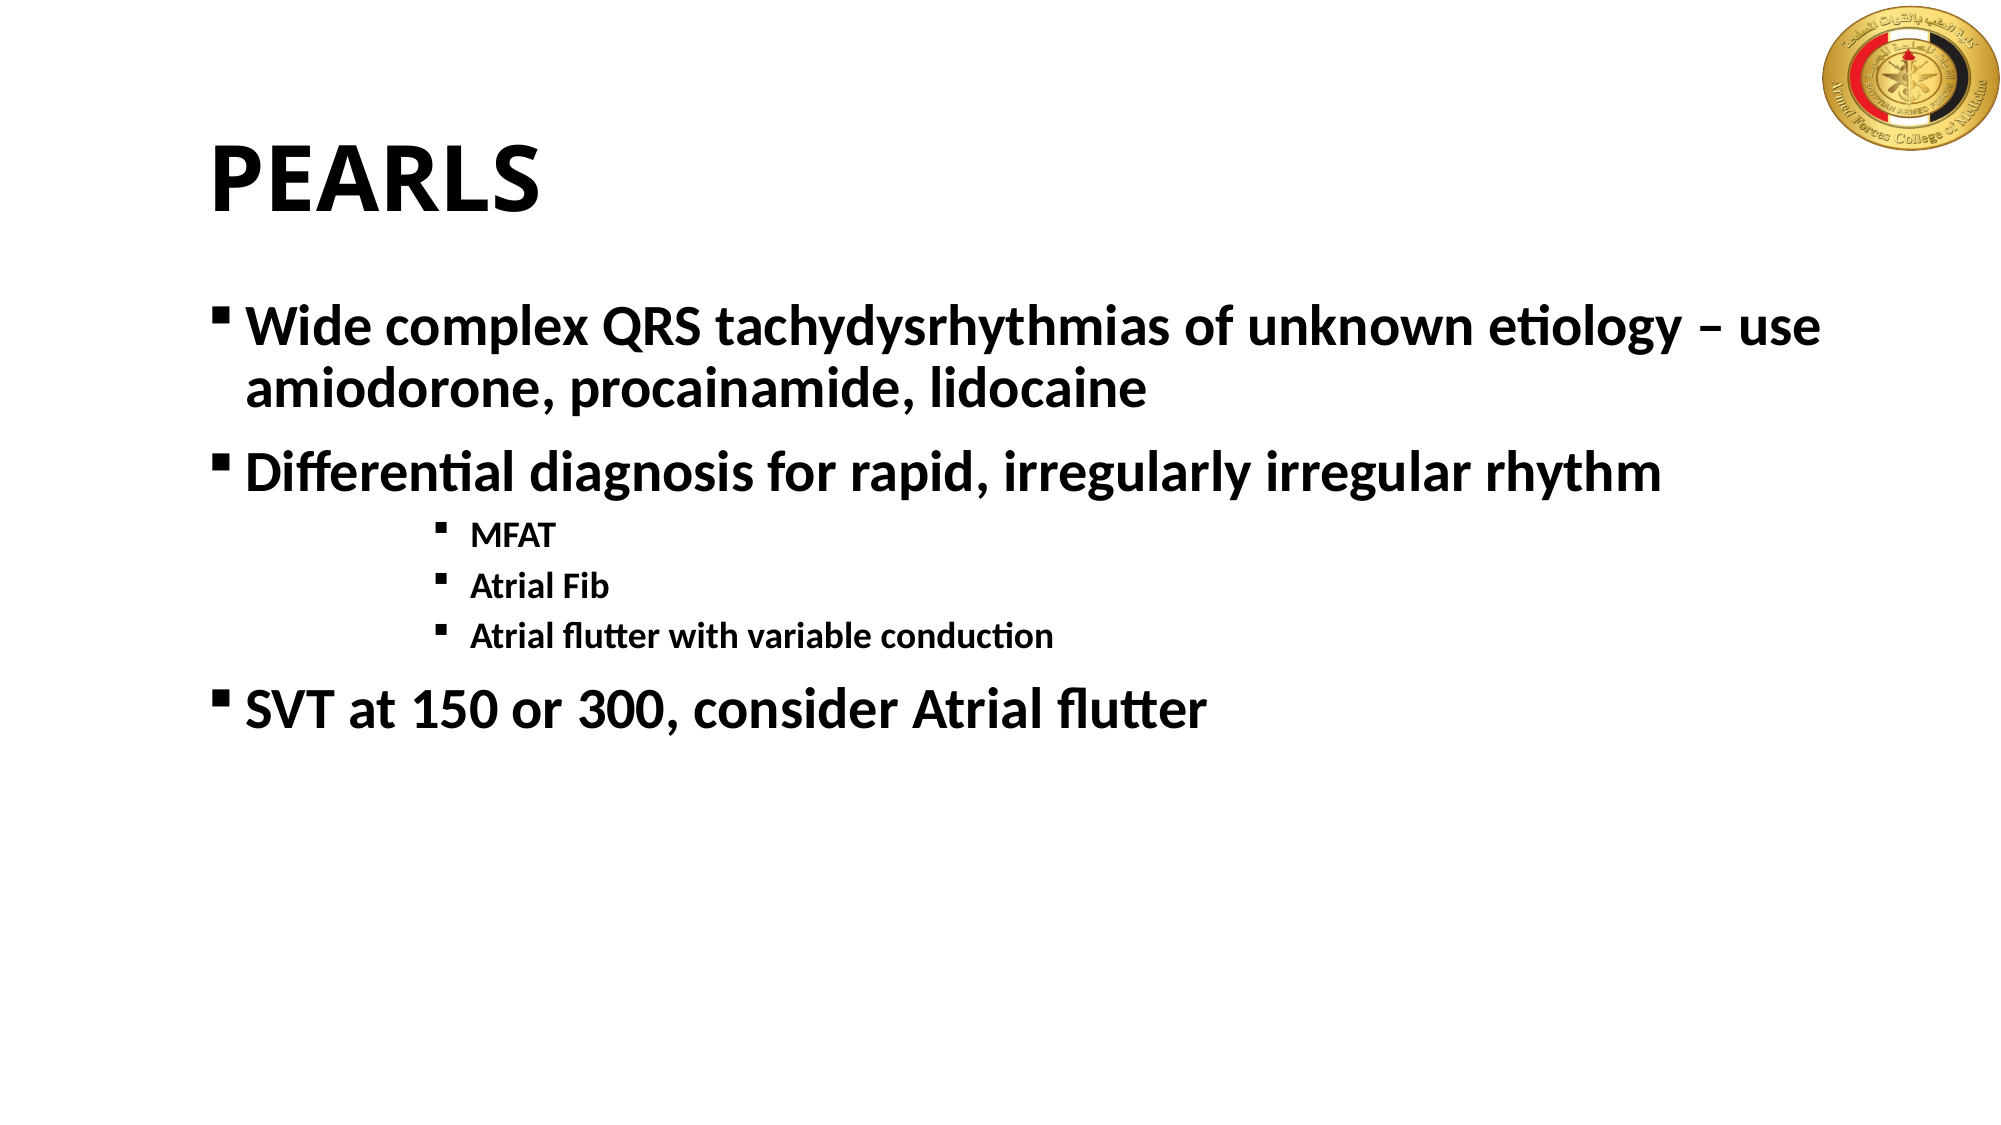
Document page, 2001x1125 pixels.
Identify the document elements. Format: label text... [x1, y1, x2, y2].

list Wide complex QRS tachydysrhythmias of unknown etiology – use amiodorone, procainamide, lidocaine Differential diagnosis for rapid, irregularly irregular rhythm MFAT Atrial Fib Atrial flutter with variable conduction SVT at 150 or 300, consider Atrial flutter [192, 287, 1852, 963]
title PEARLS [192, 87, 1893, 275]
picture [1822, 5, 2000, 151]
